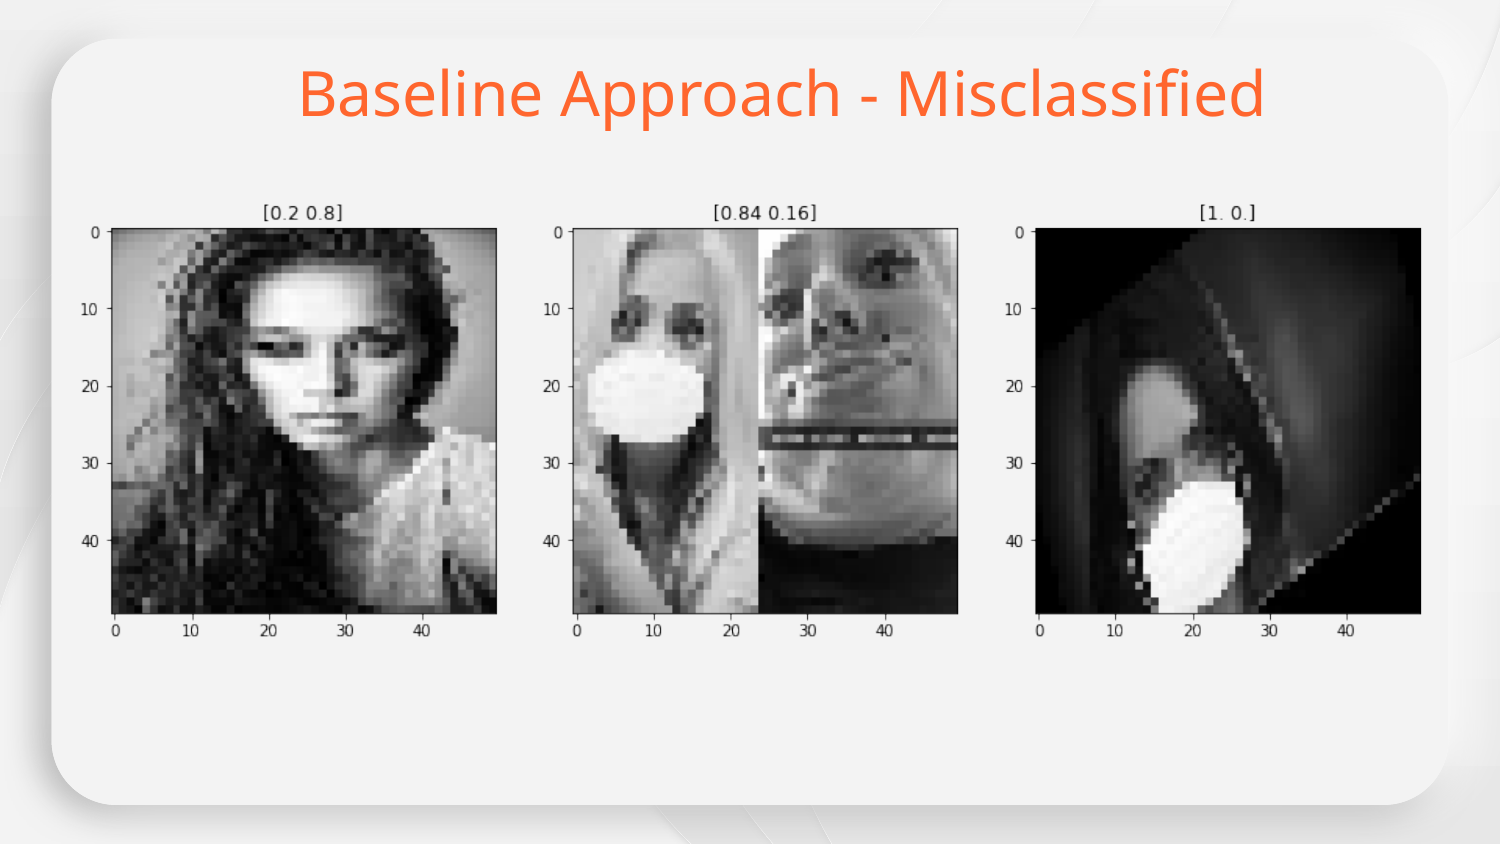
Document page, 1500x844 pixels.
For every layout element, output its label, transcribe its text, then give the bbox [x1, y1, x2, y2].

picture [69, 192, 1431, 651]
title Baseline Approach - Misclassified [153, 38, 1413, 142]
